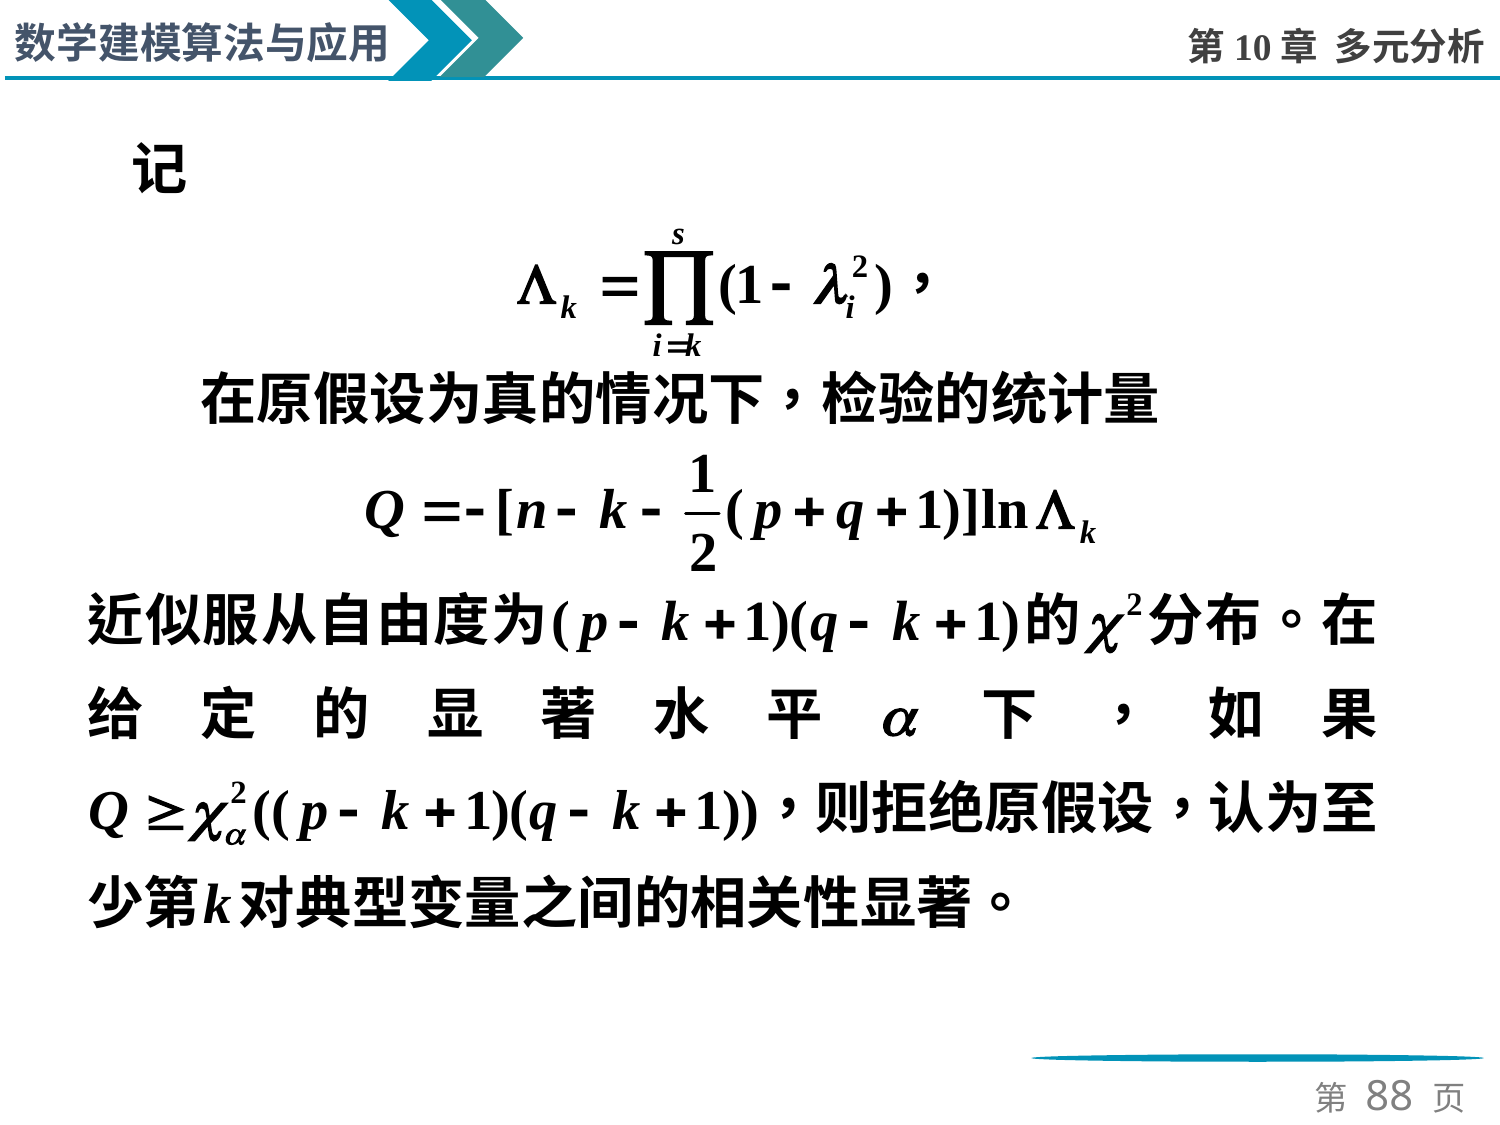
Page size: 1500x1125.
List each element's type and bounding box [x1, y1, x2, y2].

text_box [87, 132, 1377, 954]
